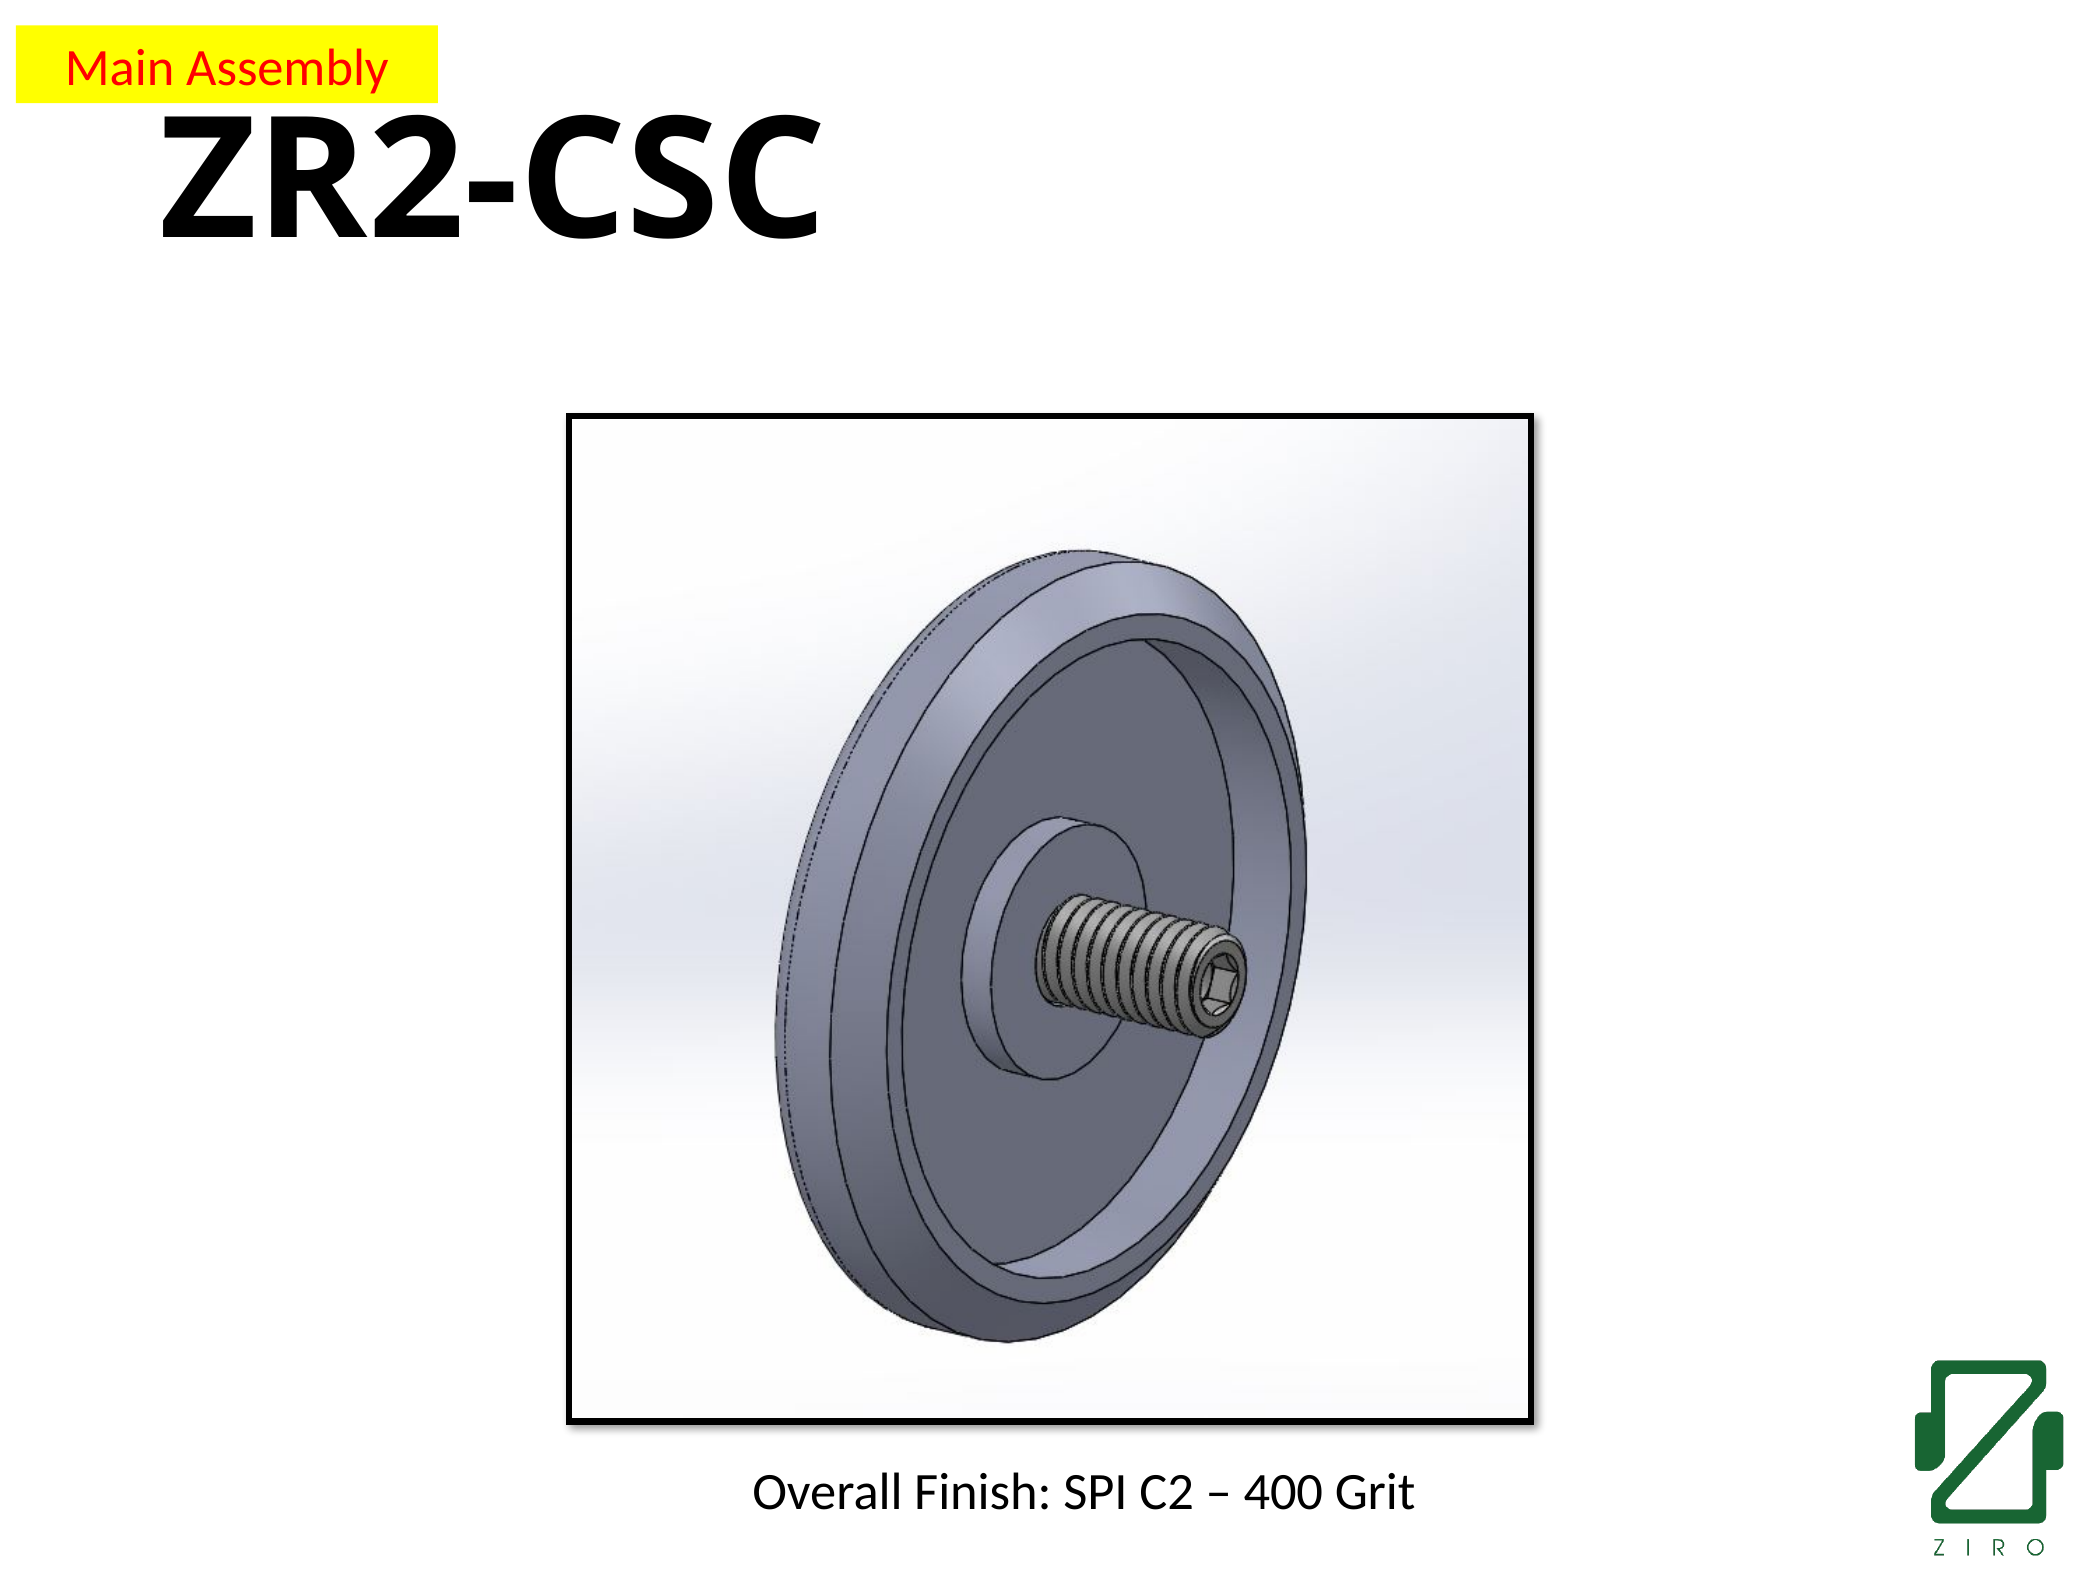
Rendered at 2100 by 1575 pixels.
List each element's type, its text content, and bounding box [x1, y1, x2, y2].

text_box Main Assembly [15, 25, 438, 104]
picture [1859, 1307, 2100, 1575]
title ZR2-CSC [144, 83, 1956, 389]
text_box Overall Finish: SPI C2 – 400 Grit [737, 1449, 1563, 1528]
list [572, 419, 1528, 1419]
